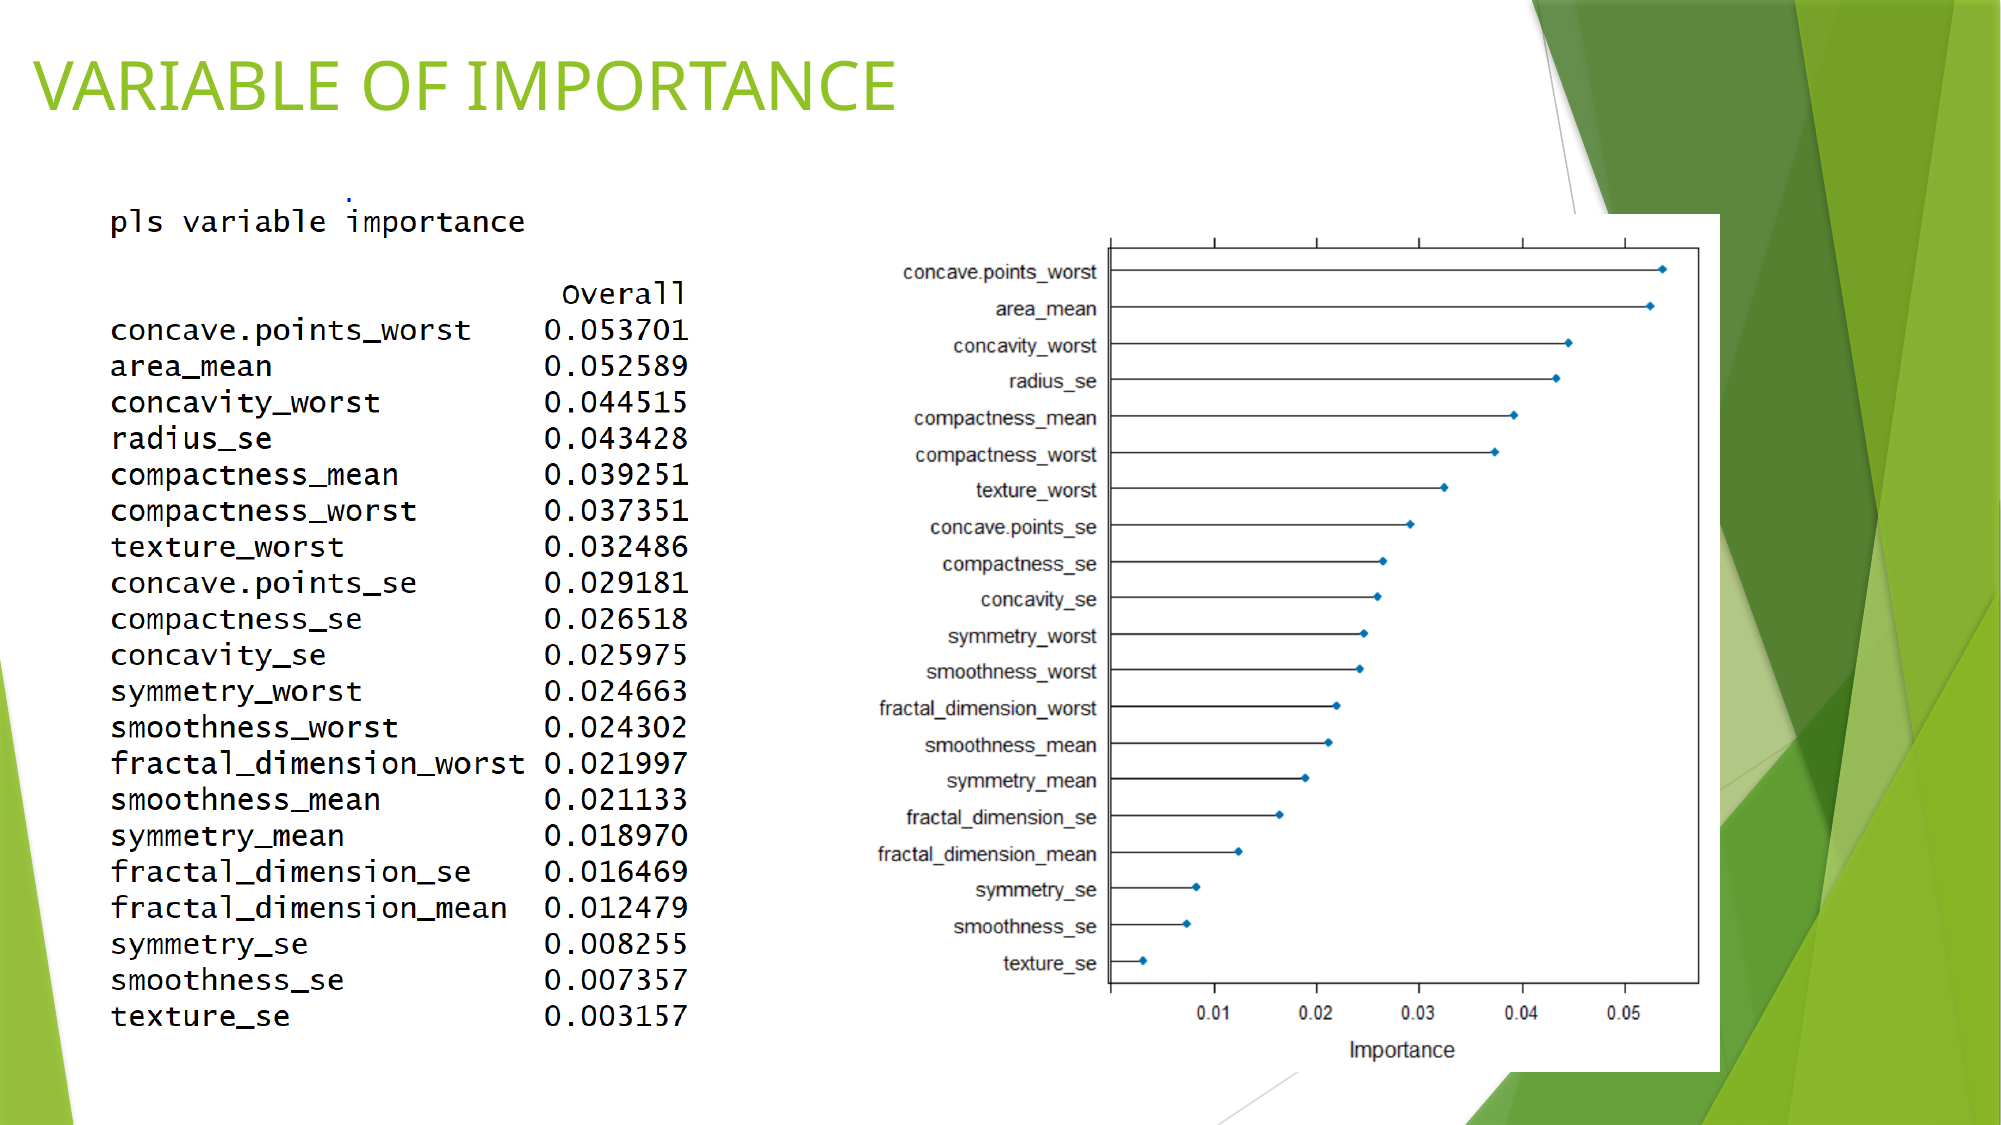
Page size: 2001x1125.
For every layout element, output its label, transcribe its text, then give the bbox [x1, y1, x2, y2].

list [99, 197, 744, 1045]
title VARIABLE OF IMPORTANCE [18, 34, 917, 134]
picture [853, 214, 1721, 1073]
